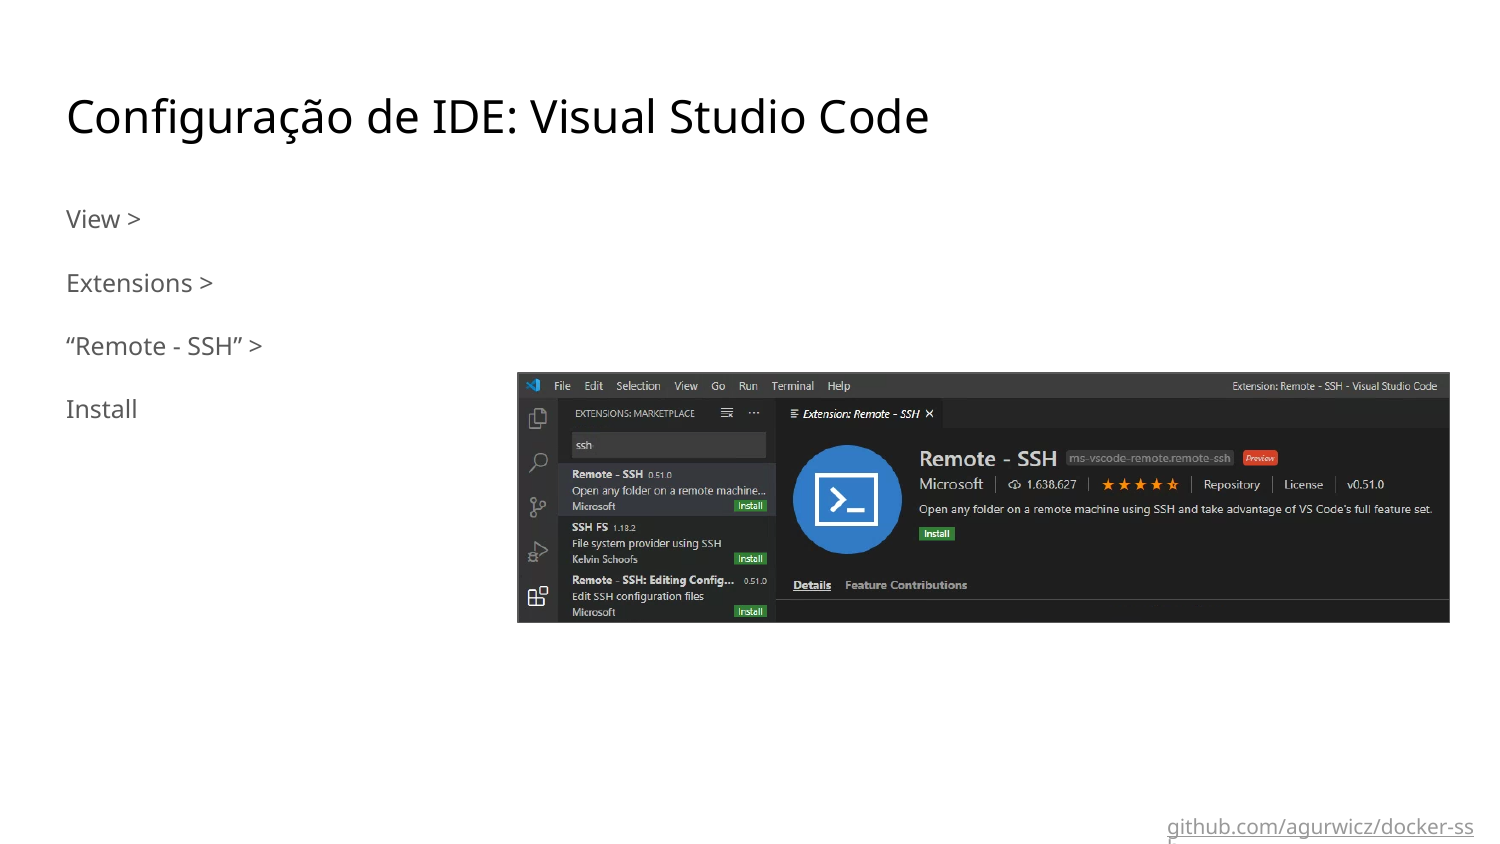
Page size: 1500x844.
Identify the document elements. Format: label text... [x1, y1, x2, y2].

picture [518, 373, 1450, 622]
title Configuração de IDE: Visual Studio Code [51, 72, 1449, 167]
list View > Extensions > “Remote - SSH” > Install [51, 189, 1449, 750]
